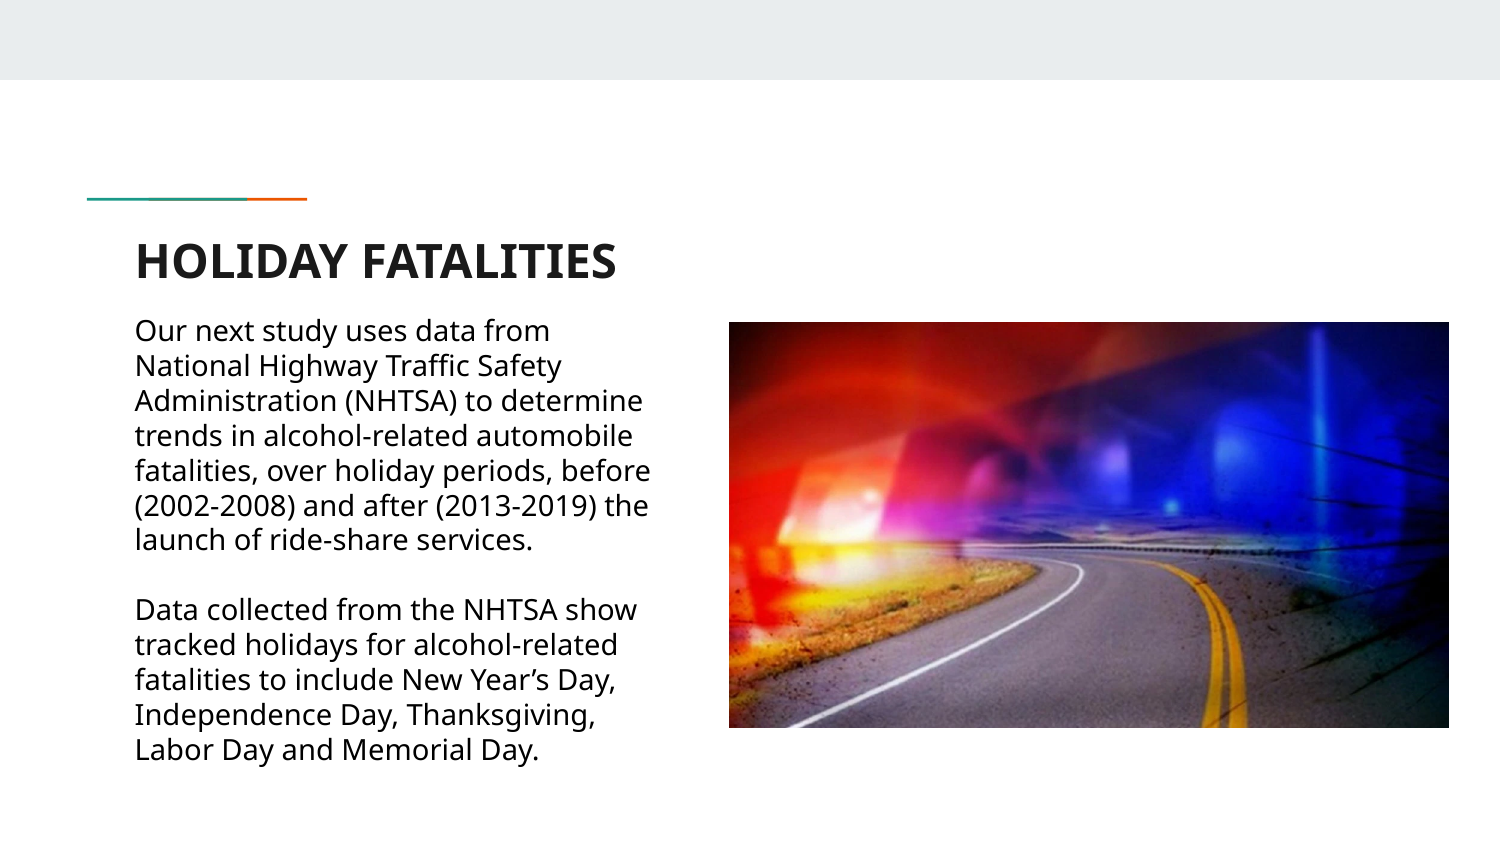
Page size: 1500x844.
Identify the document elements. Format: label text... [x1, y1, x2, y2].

picture [729, 322, 1449, 728]
title HOLIDAY FATALITIES [119, 216, 1381, 305]
text_box Our next study uses data from National Highway Traffic Safety Administration (NHTSA) to determine trends in alcohol-related automobile fatalities, over holiday periods, before (2002-2008) and after (2013-2019) the launch of ride-share services. Data collected from the NHTSA show tracked holidays for alcohol-related fatalities to include New Year’s Day, Independence Day, Thanksgiving, Labor Day and Memorial Day. [119, 296, 688, 817]
